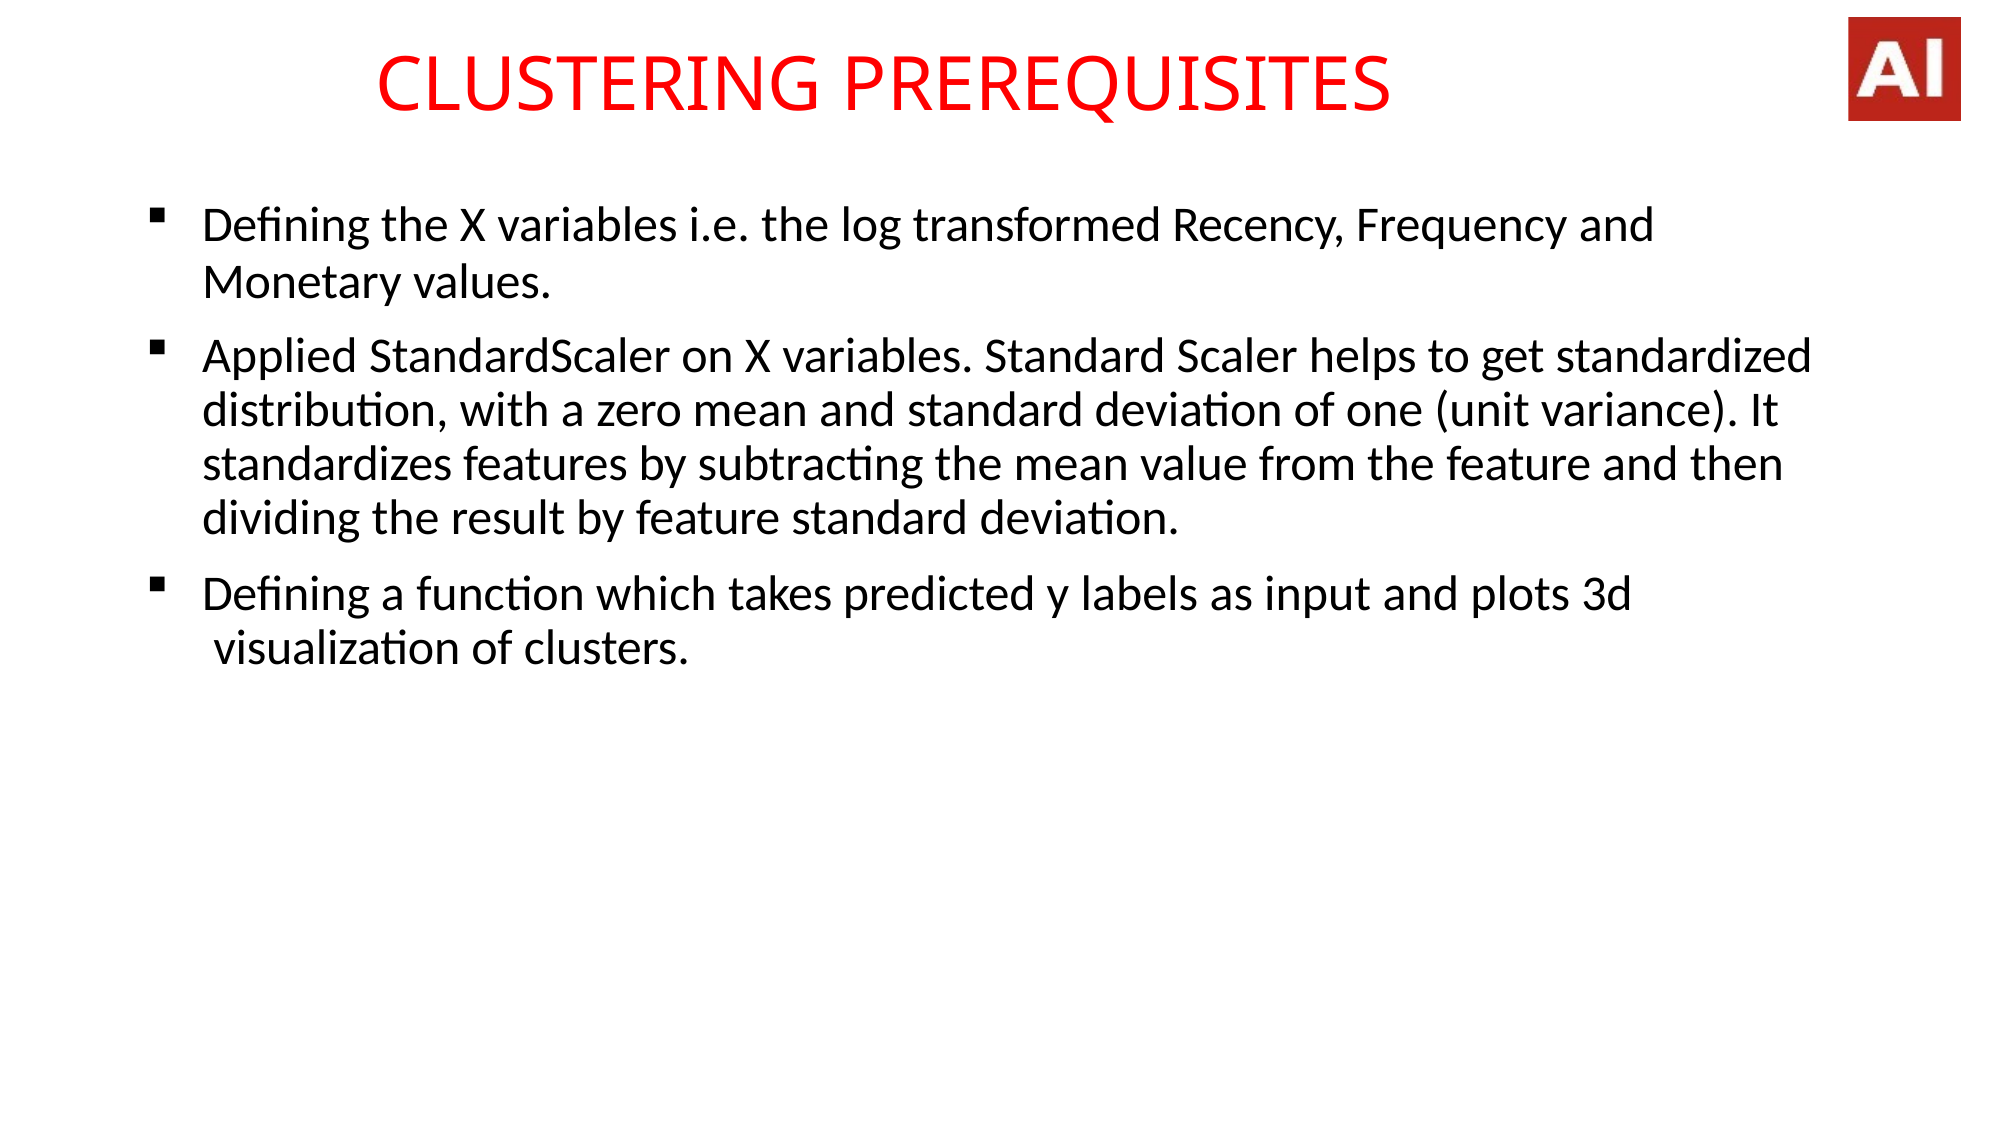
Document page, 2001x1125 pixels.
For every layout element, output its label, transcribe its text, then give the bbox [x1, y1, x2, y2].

text_box [1848, 17, 1961, 121]
title CLUSTERING PREREQUISITES [373, 33, 1627, 192]
text_box Defining the X variables i.e. the log transformed Recency, Frequency and Monetary values. Applied StandardScaler on X variables. Standard Scaler helps to get standardized distribution, with a zero mean and standard deviation of one (unit variance). It standardizes features by subtracting the mean value from the feature and then dividing the result by feature standard deviation. Defining a function which takes predicted y labels as input and plots 3d visualization of clusters. [143, 192, 1827, 675]
